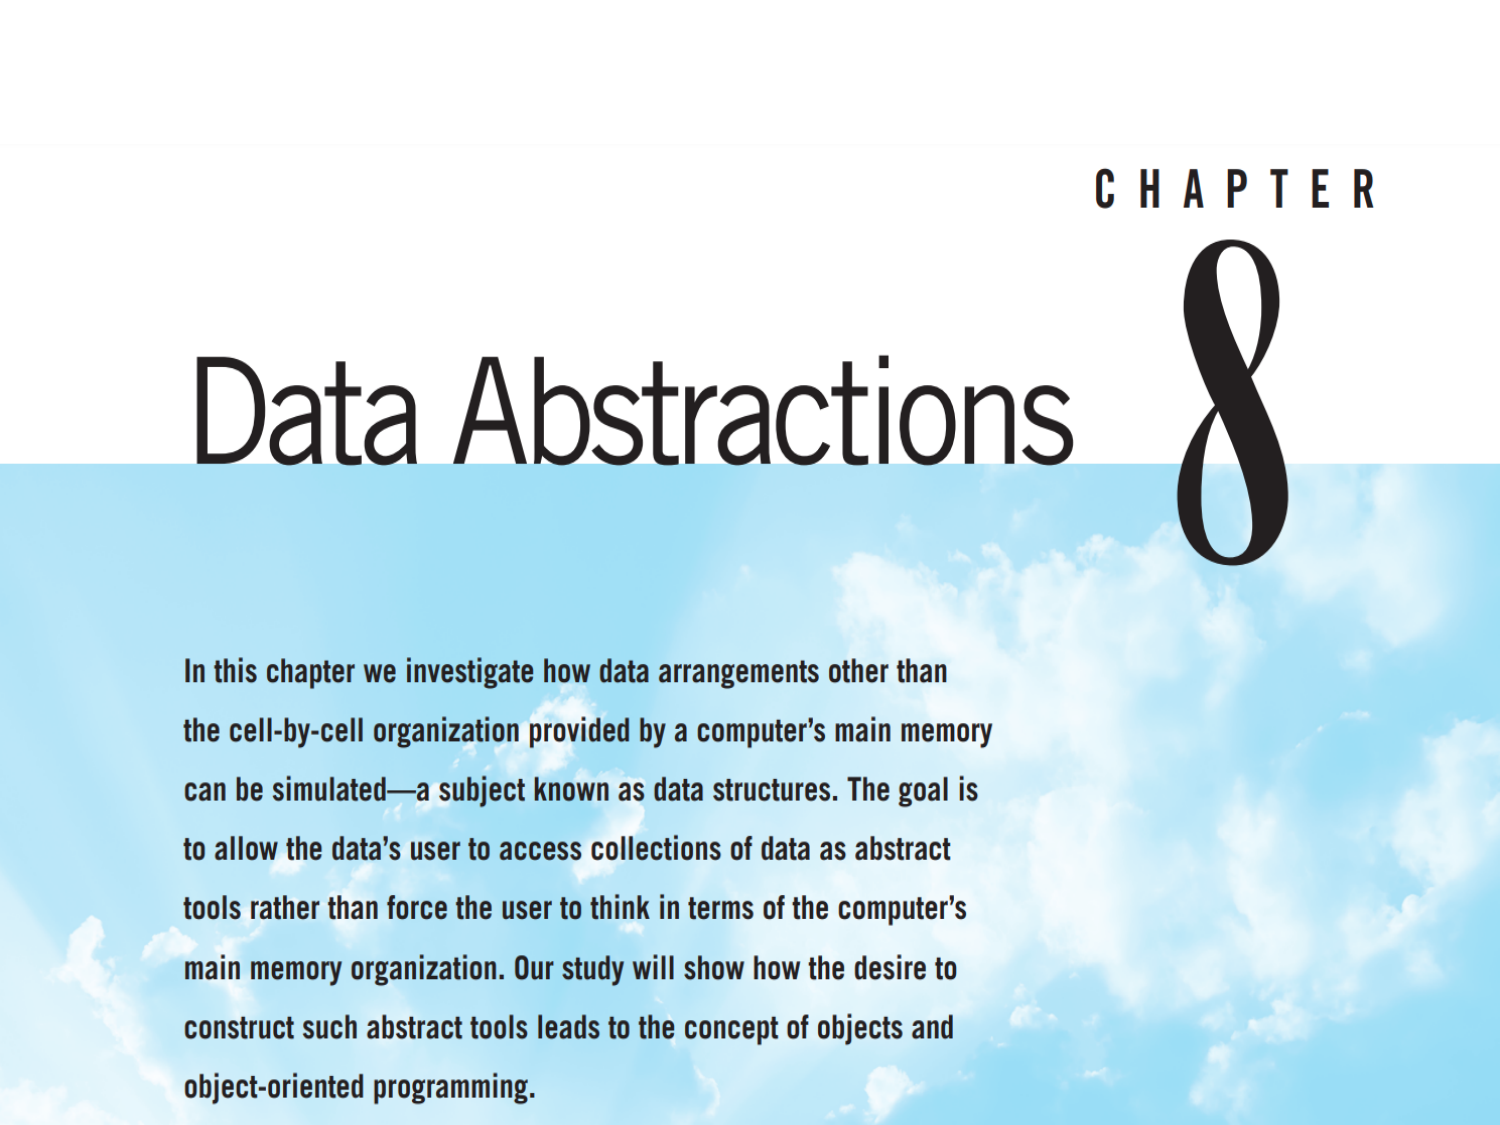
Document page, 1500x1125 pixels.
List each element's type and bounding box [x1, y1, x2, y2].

picture [0, 144, 1500, 1125]
